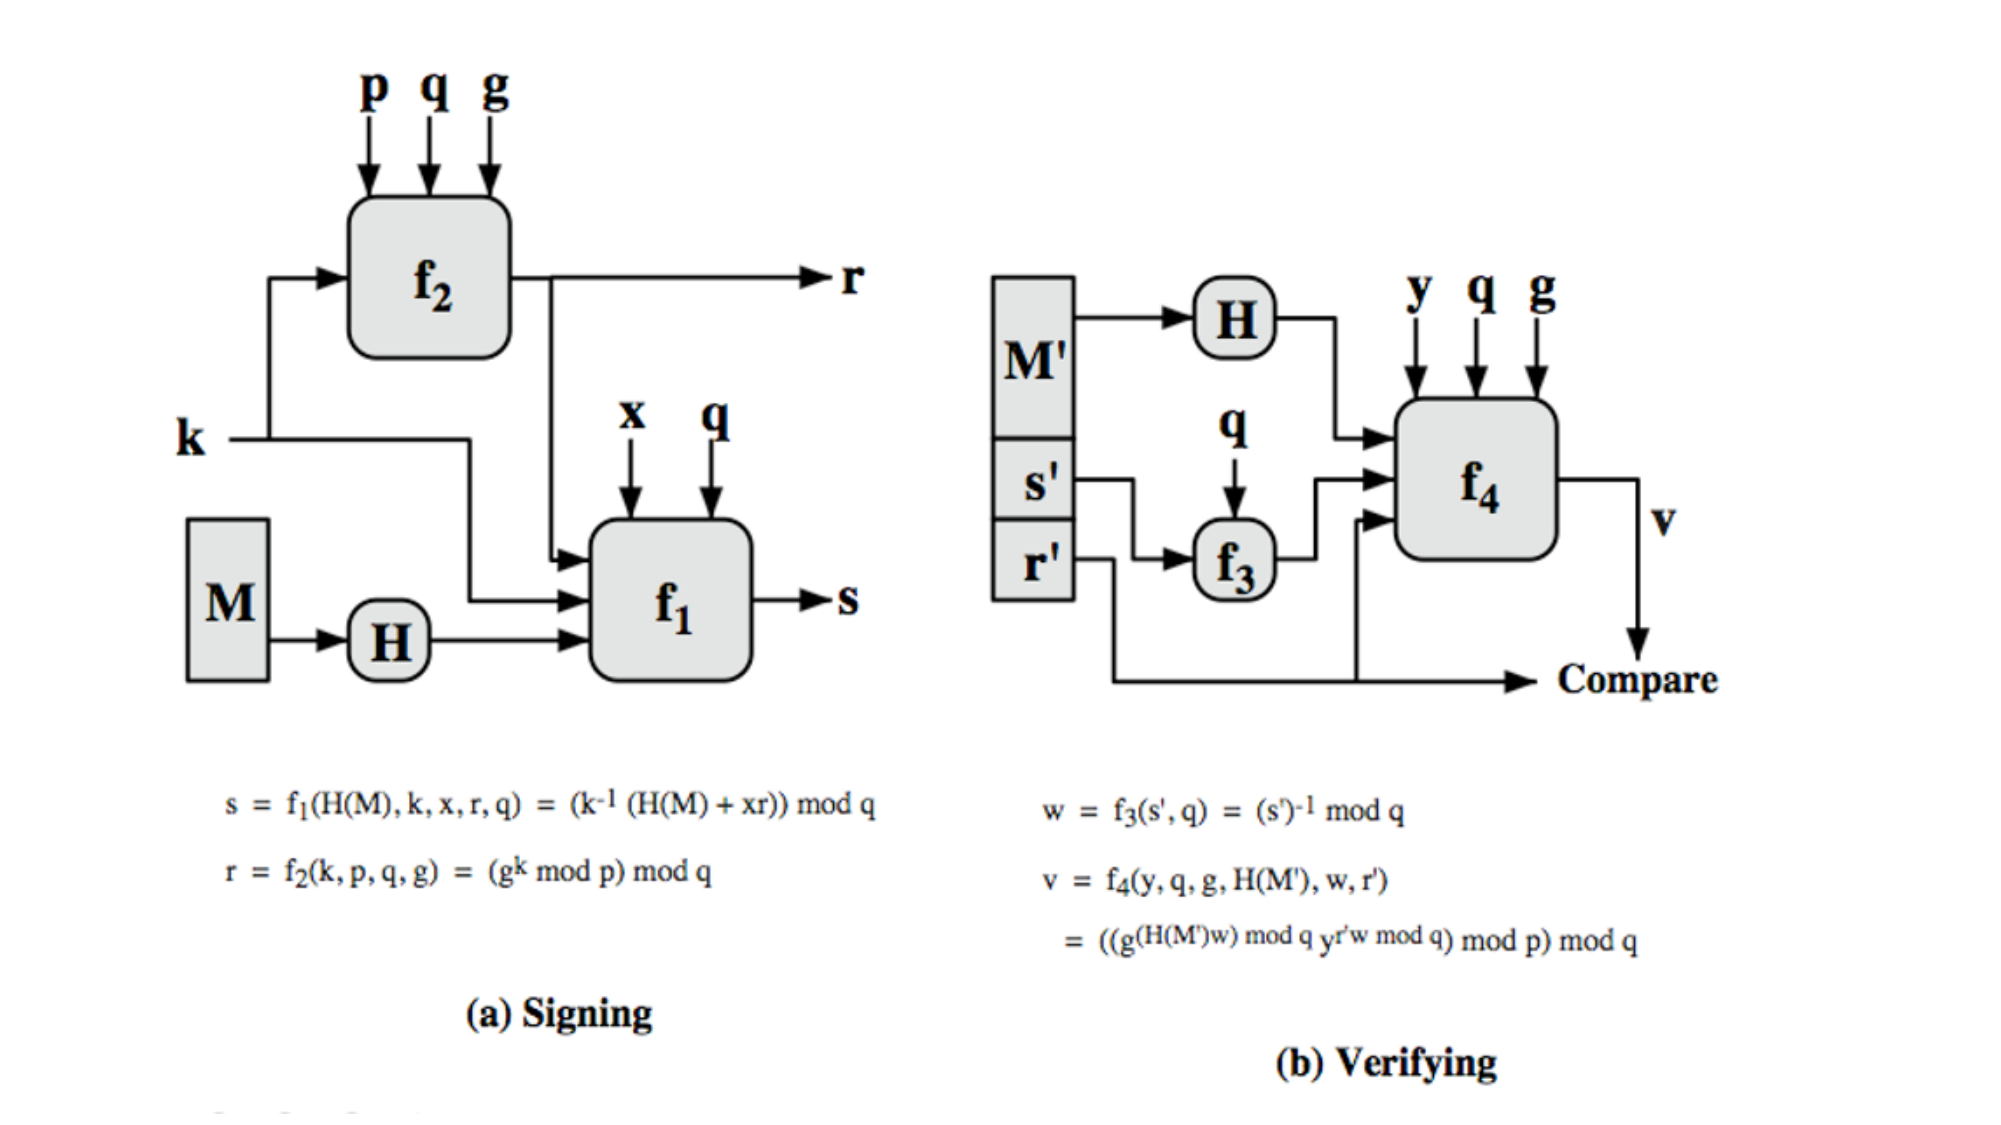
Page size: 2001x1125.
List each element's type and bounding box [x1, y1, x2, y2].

picture [137, 59, 1739, 1114]
